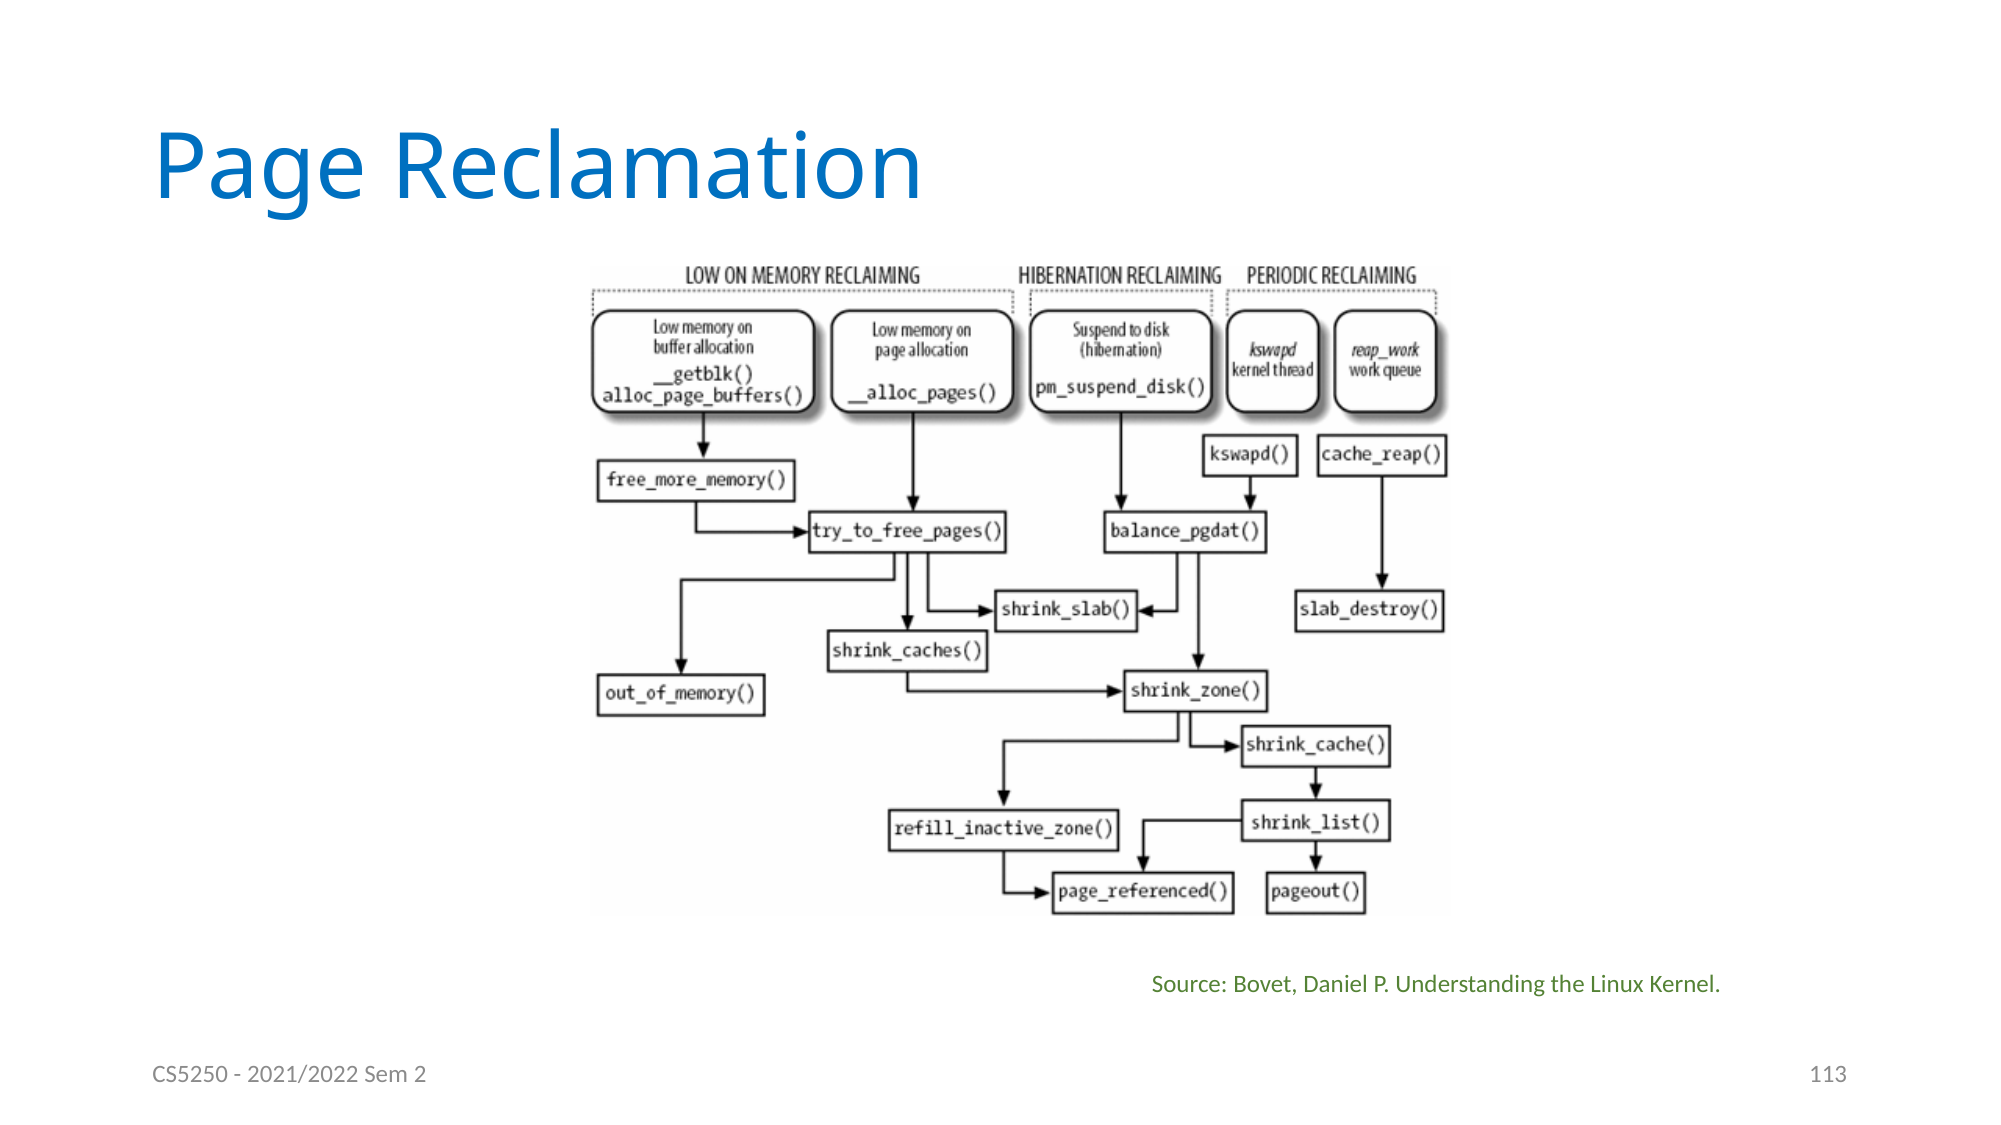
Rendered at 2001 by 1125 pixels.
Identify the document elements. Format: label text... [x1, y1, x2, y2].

slide_number CS5250 - 2021/2022 Sem 2 [137, 1042, 588, 1103]
text_box Source: Bovet, Daniel P. Understanding the Linux Kernel. [1137, 959, 1738, 1005]
title Page Reclamation [137, 59, 1863, 278]
slide_number 113 [1412, 1042, 1863, 1103]
picture [566, 237, 1468, 930]
